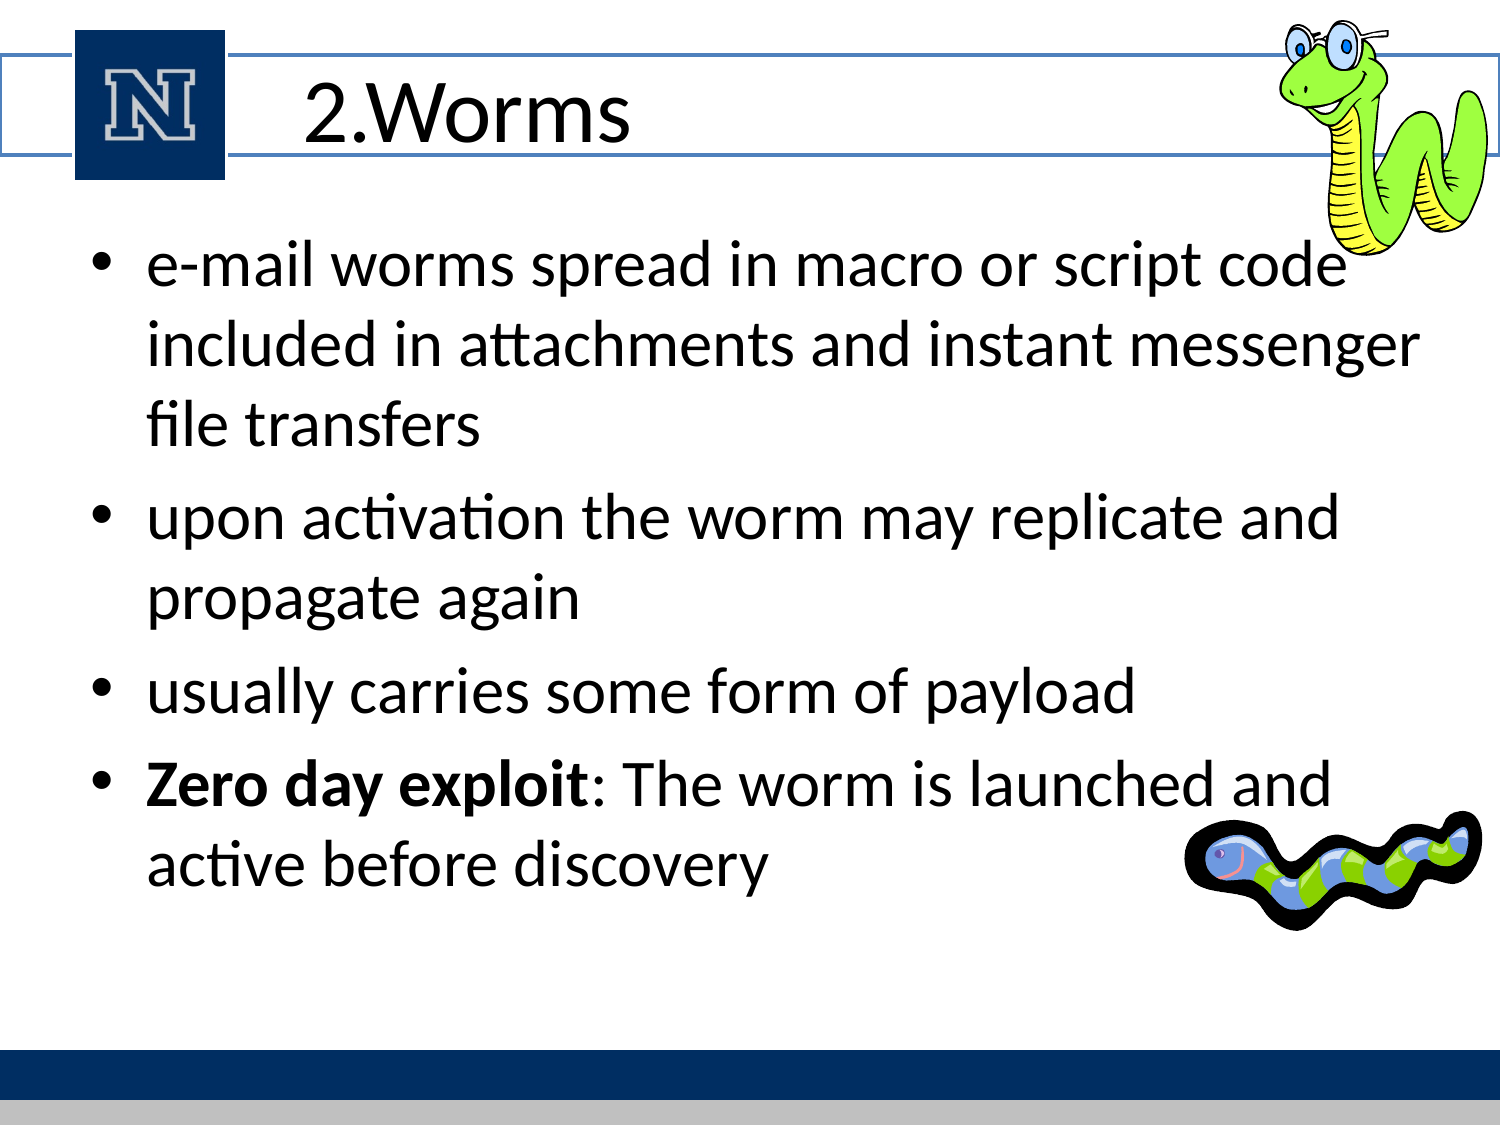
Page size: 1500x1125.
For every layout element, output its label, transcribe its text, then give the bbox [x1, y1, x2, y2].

picture [1182, 808, 1489, 933]
picture [1283, 11, 1493, 255]
picture [75, 30, 225, 180]
title 2.Worms [287, 12, 1281, 200]
list e-mail worms spread in macro or script code included in attachments and instant messenger file transfers upon activation the worm may replicate and propagate again usually carries some form of payload Zero day exploit: The worm is launched and active before discovery [75, 212, 1447, 1005]
